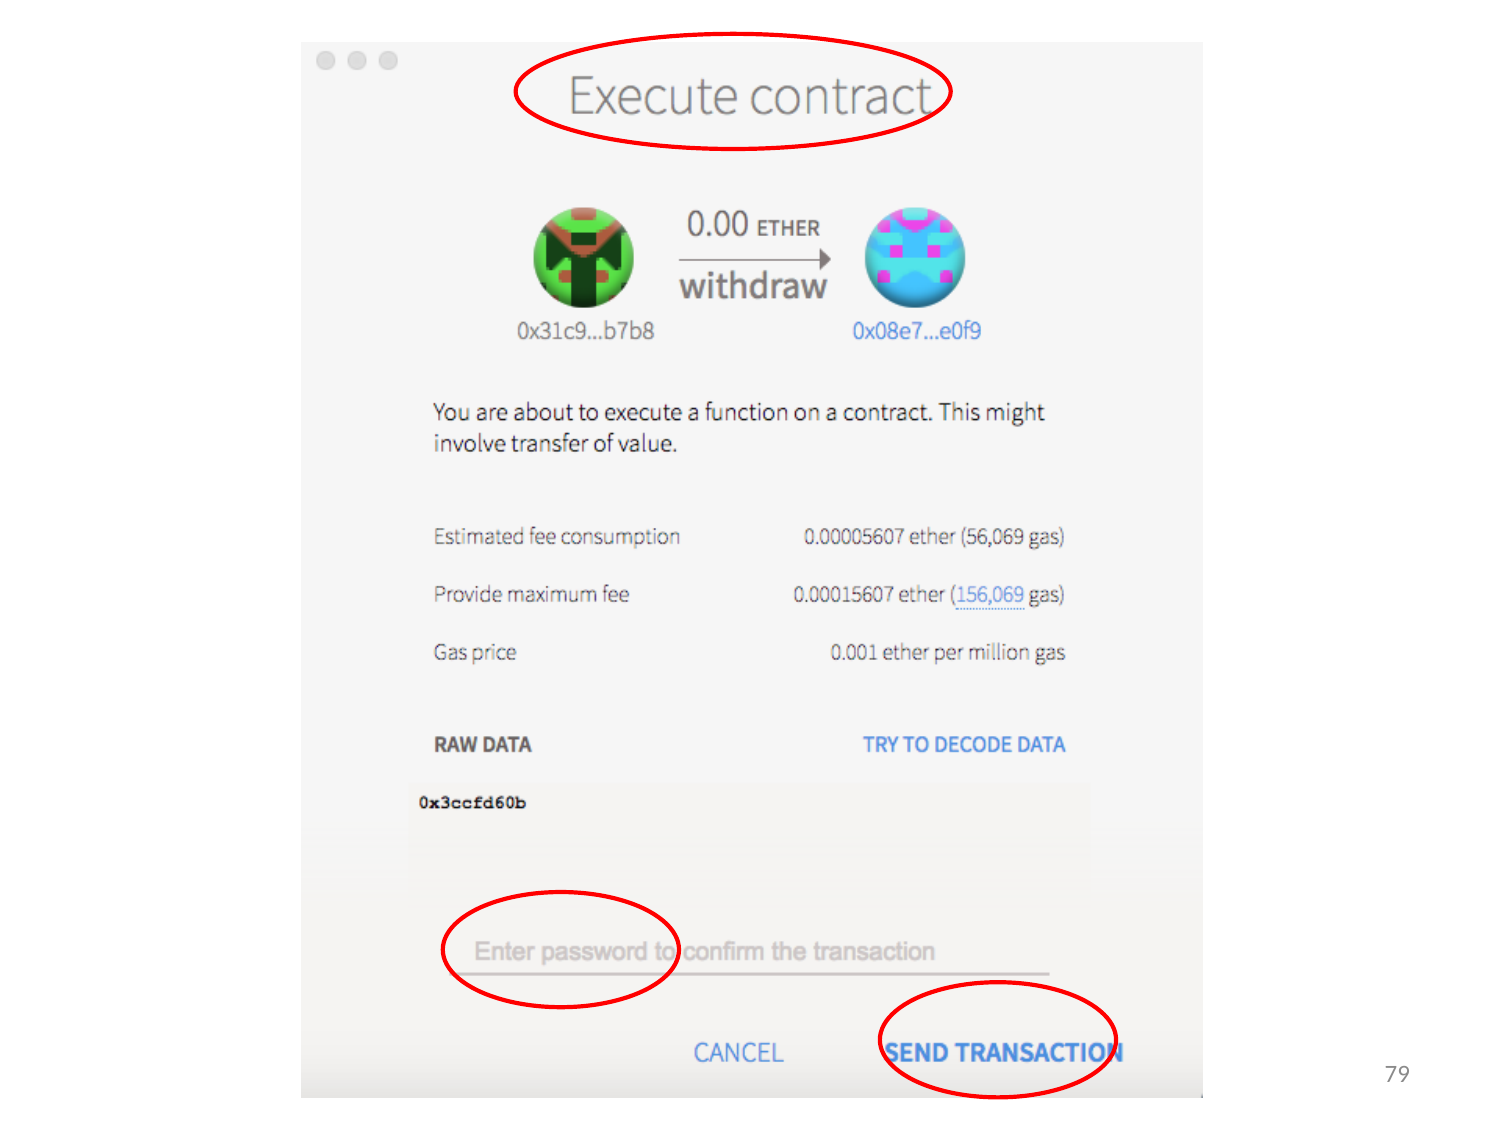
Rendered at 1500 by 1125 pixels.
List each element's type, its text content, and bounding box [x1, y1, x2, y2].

text_box [614, 31, 852, 41]
picture [300, 42, 1203, 1098]
slide_number 79 [1206, 1042, 1425, 1103]
